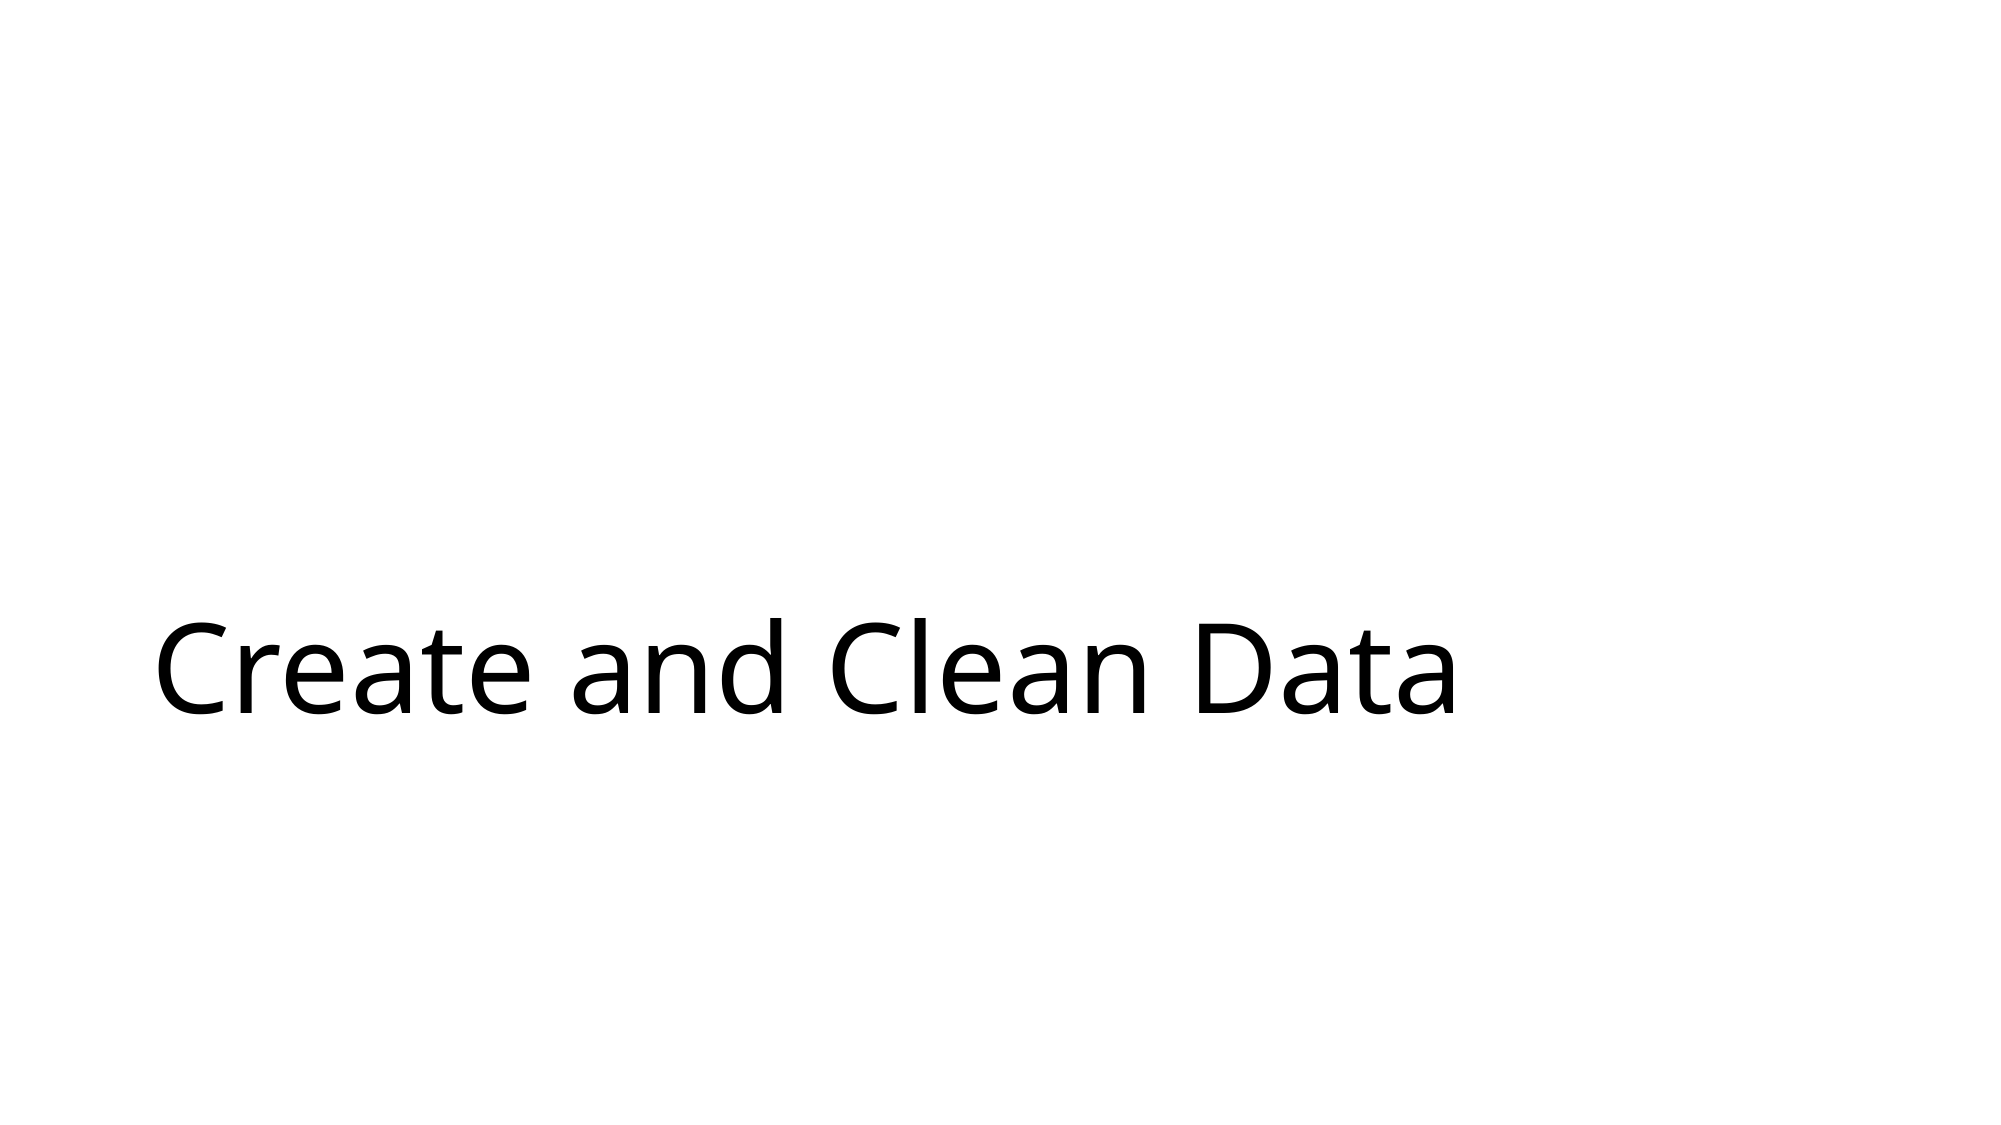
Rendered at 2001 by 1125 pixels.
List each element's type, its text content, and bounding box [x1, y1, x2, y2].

title Create and Clean Data [136, 280, 1862, 749]
